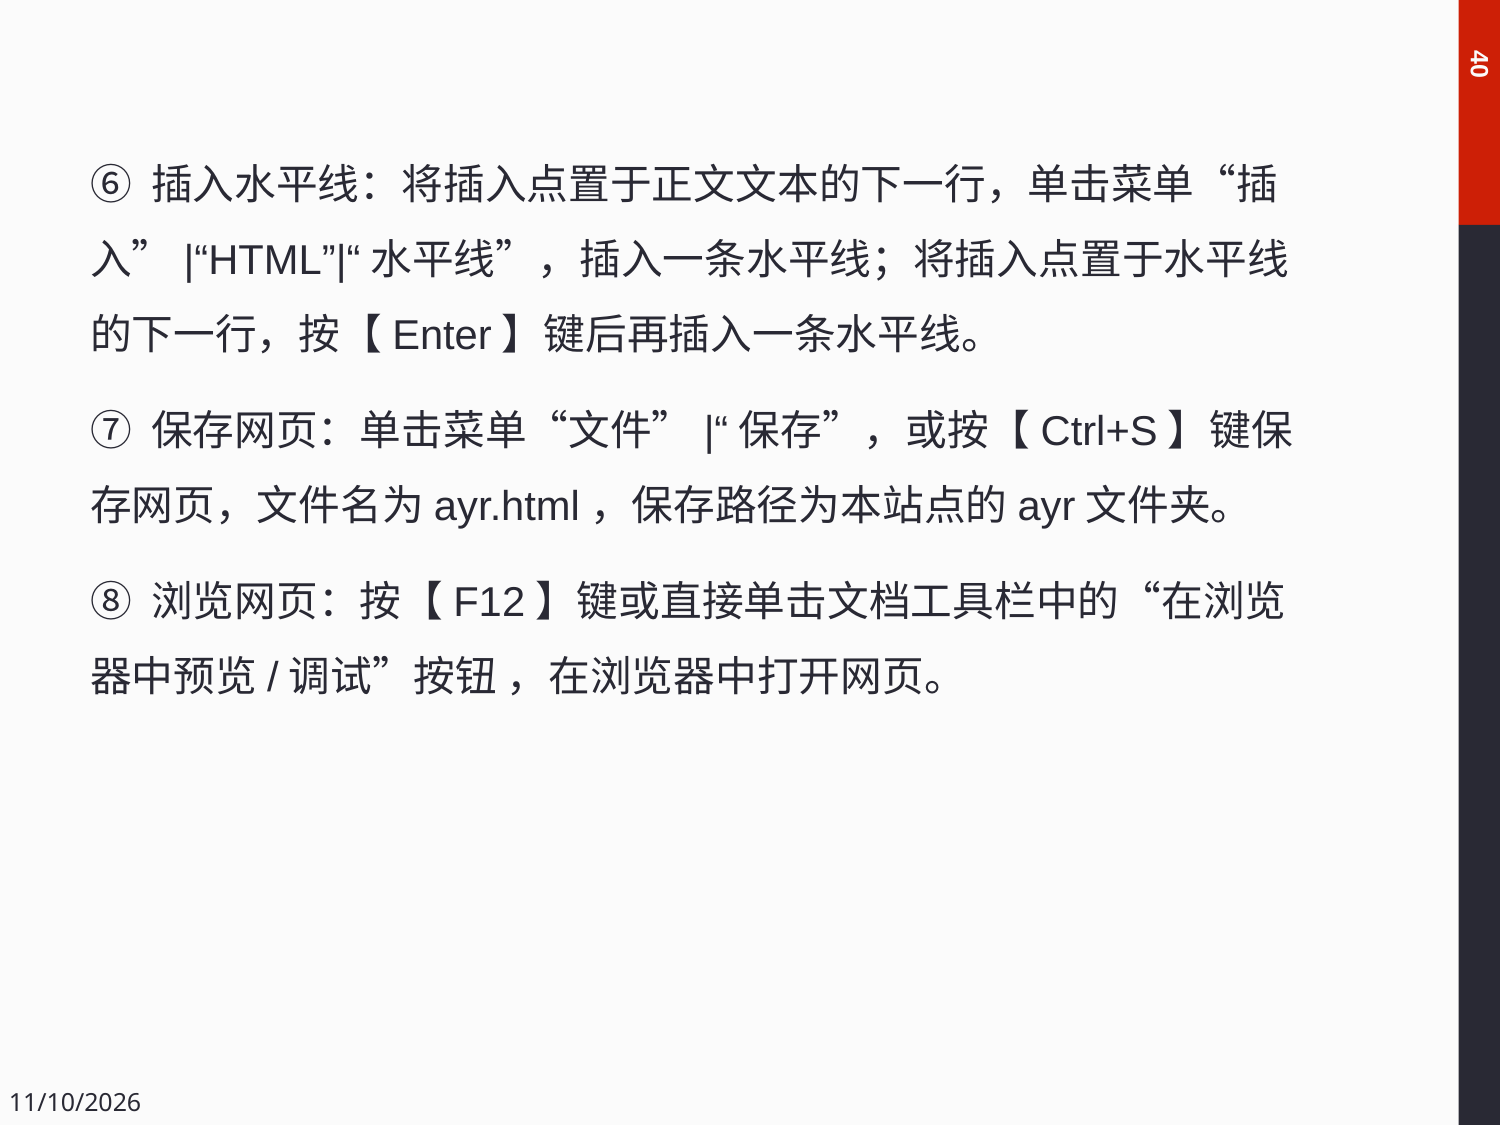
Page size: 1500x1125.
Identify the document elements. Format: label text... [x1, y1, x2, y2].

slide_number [0, 1070, 183, 1121]
list ⑥ 插入水平线：将插入点置于正文文本的下一行，单击菜单“插入”|“HTML”|“水平线”，插入一条水平线；将插入点置于水平线的下一行，按【Enter】键后再插入一条水平线。 ⑦ 保存网页：单击菜单“文件”|“保存”，或按【Ctrl+S】键保存网页，文件名为ayr.html，保存路径为本站点的ayr文件夹。 ⑧ 浏览网页：按【F12】键或直接单击文档工具栏中的“在浏览器中预览/调试”按钮 ，在浏览器中打开网页。 [75, 125, 1325, 1024]
slide_number 40 [1450, 15, 1500, 114]
